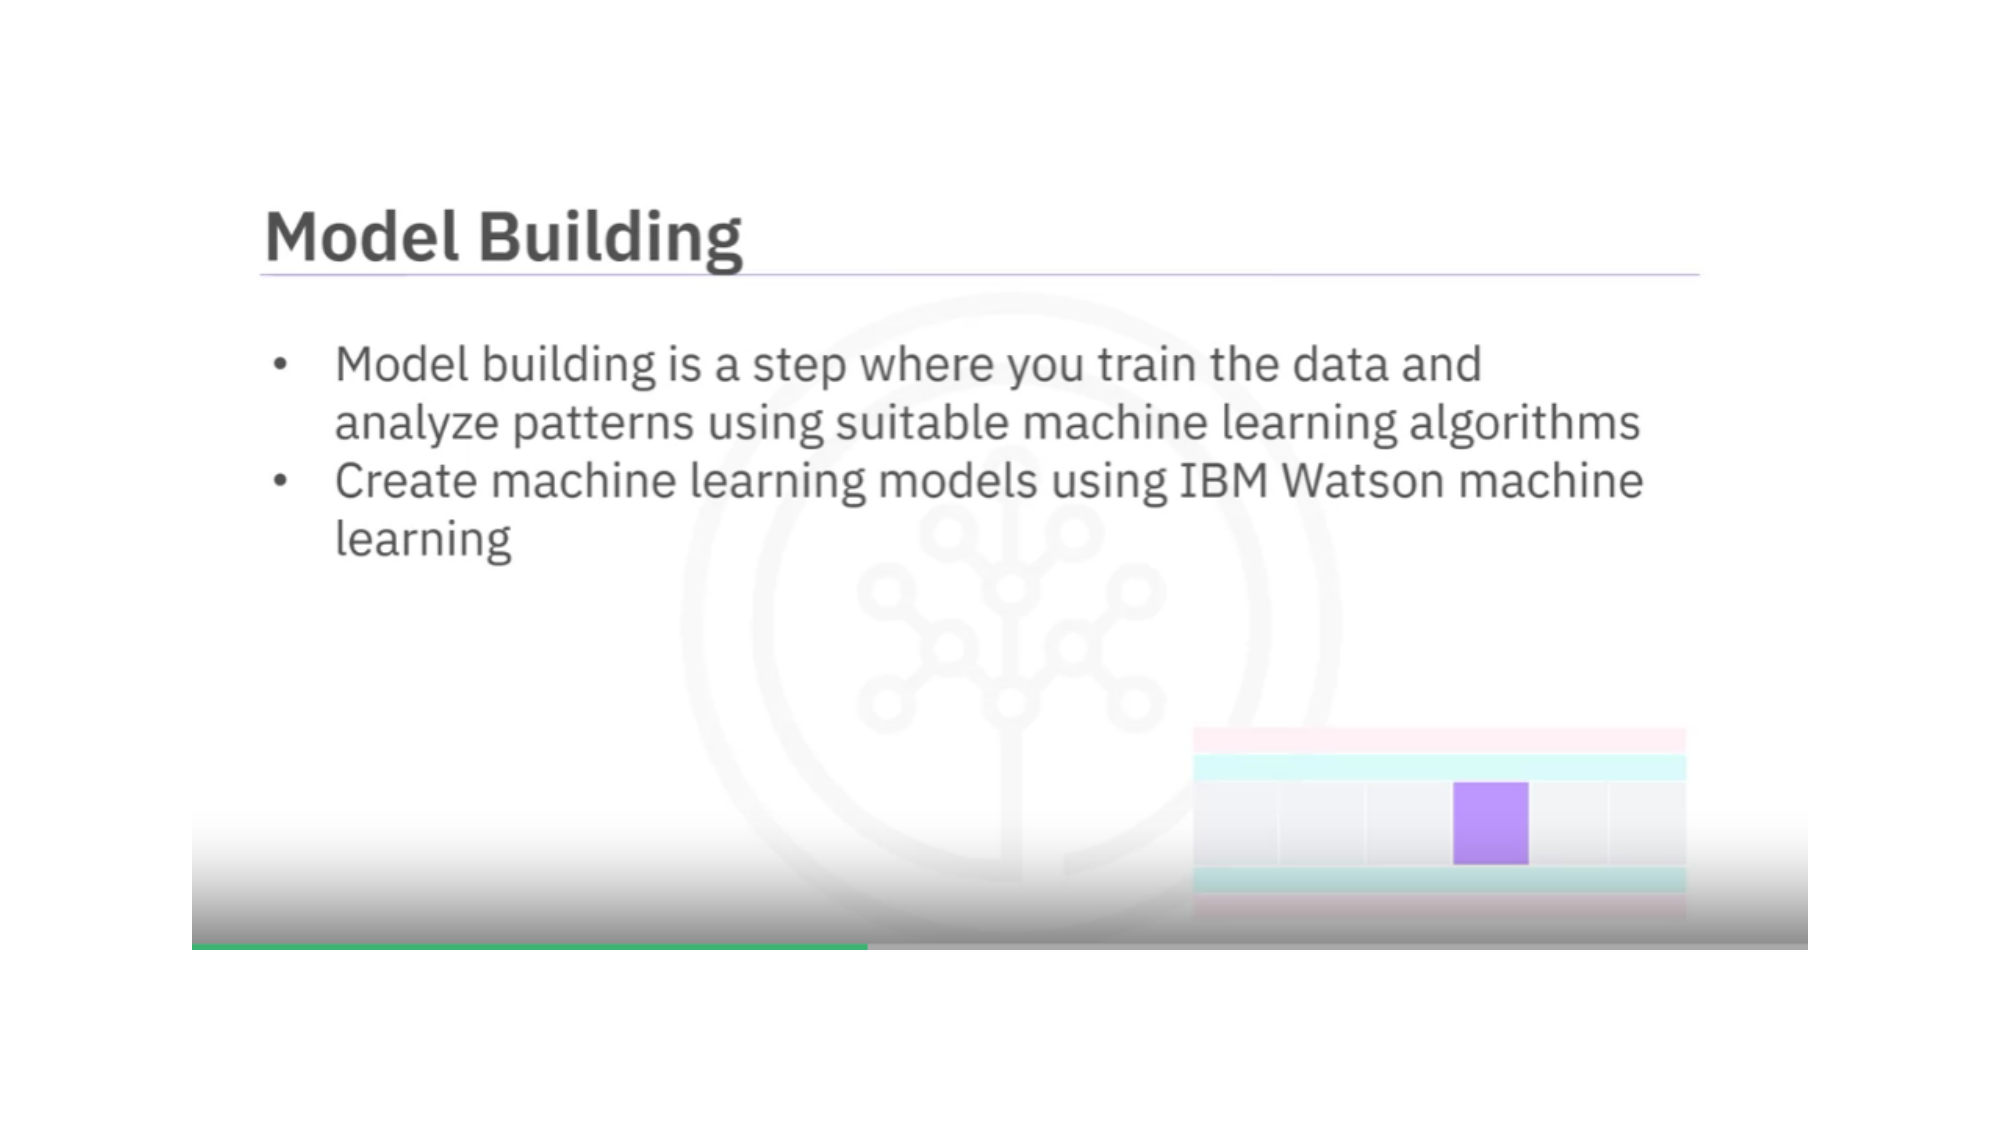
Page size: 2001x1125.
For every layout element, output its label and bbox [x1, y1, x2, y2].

picture [192, 174, 1808, 951]
